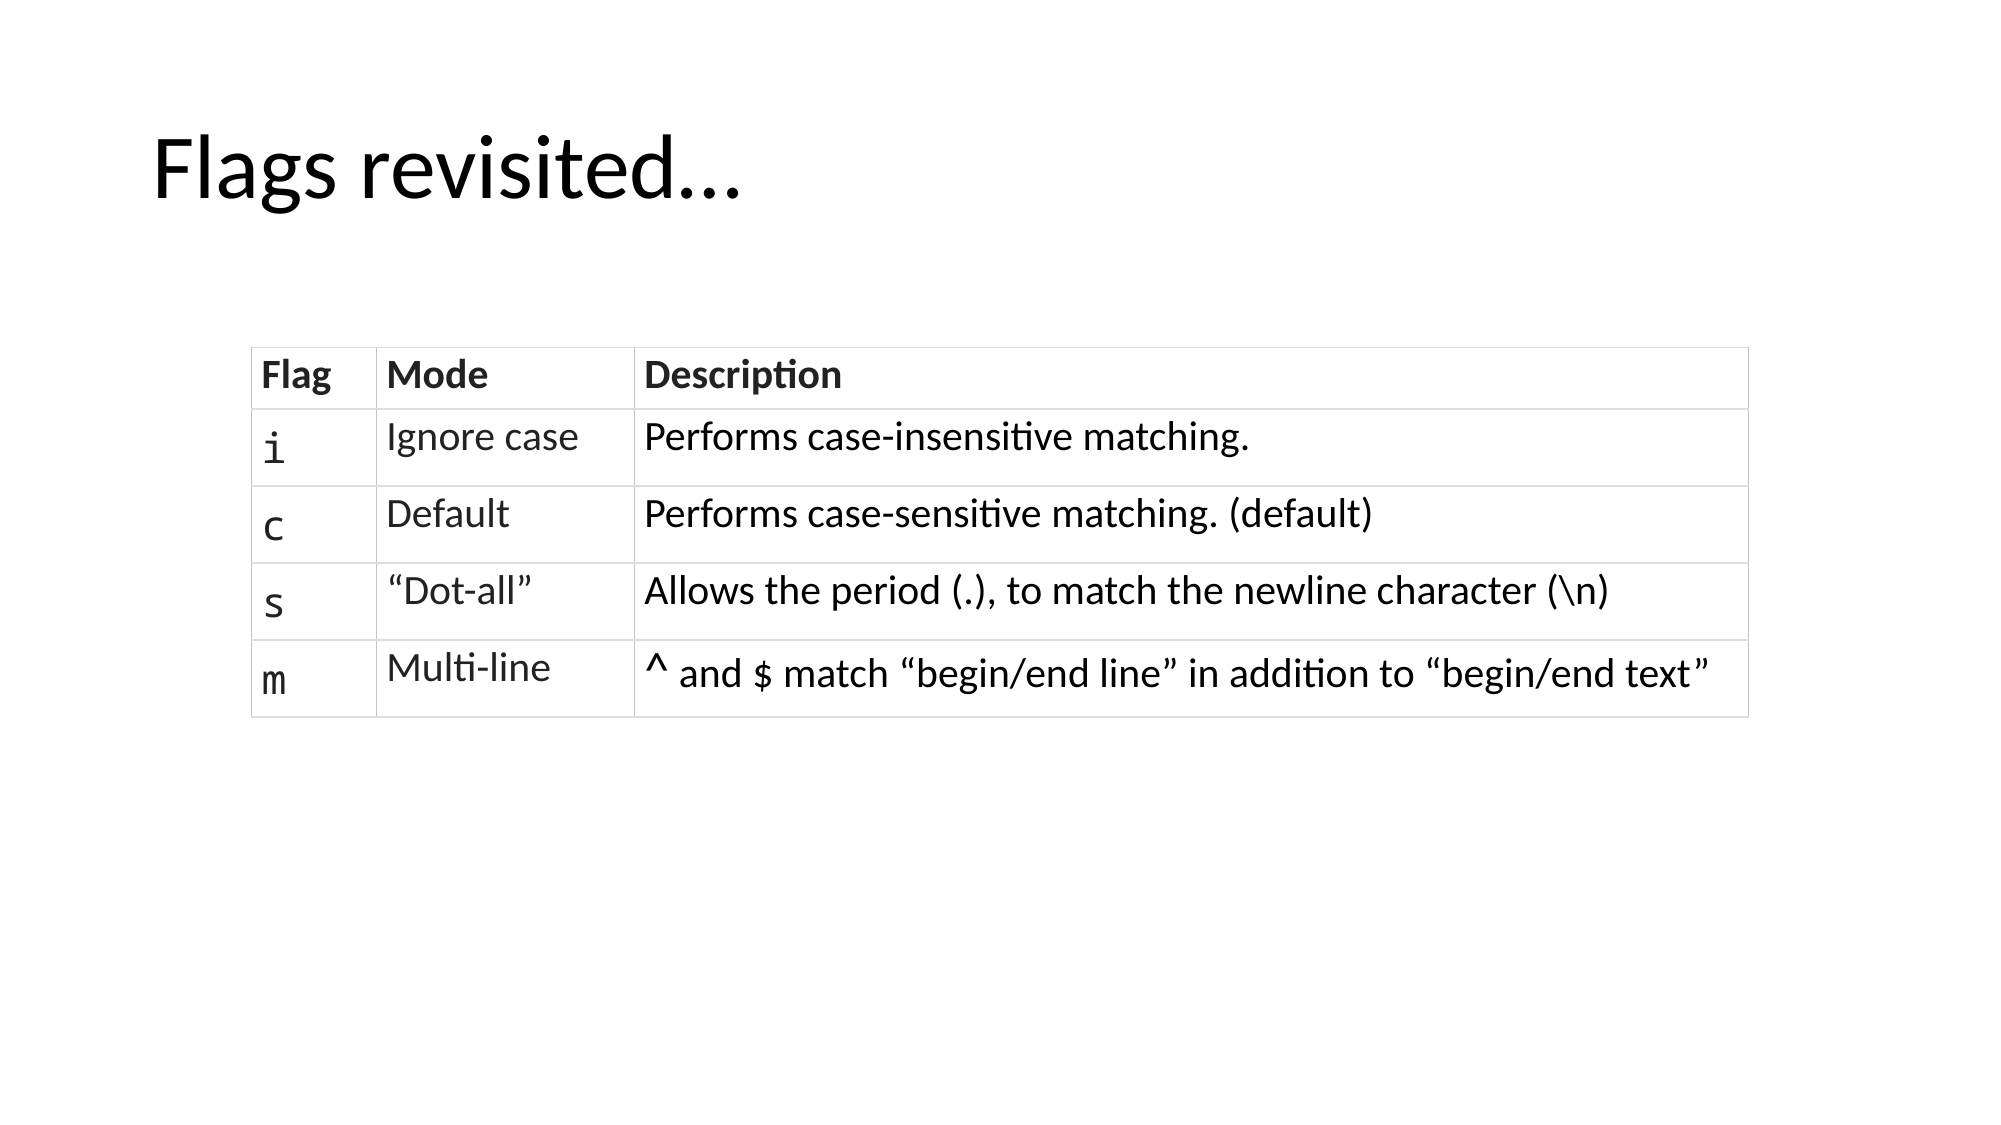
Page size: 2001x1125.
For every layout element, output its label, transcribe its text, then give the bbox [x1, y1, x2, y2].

table_cell m [252, 641, 376, 716]
title Flags revisited… [137, 59, 1863, 278]
table_cell Performs case-sensitive matching. (default) [635, 487, 1748, 562]
table_cell ^ and $ match “begin/end line” in addition to “begin/end text” [635, 641, 1748, 716]
table_header Flag [252, 348, 376, 408]
table_cell Multi-line [377, 641, 634, 716]
table_cell i [252, 410, 376, 485]
table_cell Default [377, 487, 634, 562]
table_header Description [635, 348, 1748, 408]
table_cell Performs case-insensitive matching. [635, 410, 1748, 485]
table_cell c [252, 487, 376, 562]
table_cell Ignore case [377, 410, 634, 485]
table_header Mode [377, 348, 634, 408]
table_cell “Dot-all” [377, 564, 634, 639]
table_cell Allows the period (.), to match the newline character (\n) [635, 564, 1748, 639]
table_cell s [252, 564, 376, 639]
